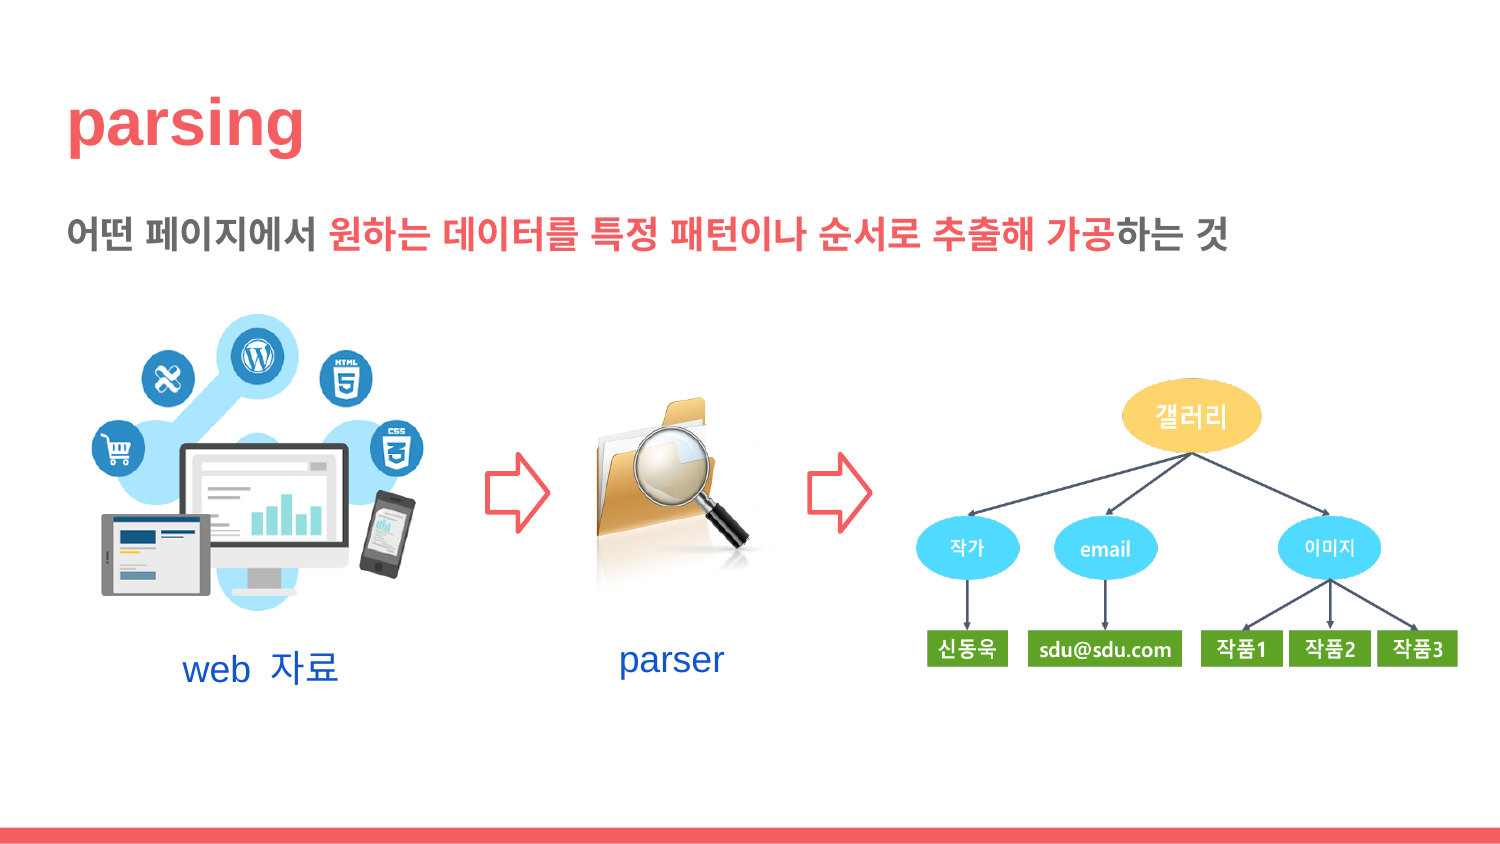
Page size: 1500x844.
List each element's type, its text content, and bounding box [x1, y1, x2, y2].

text_box parser [603, 619, 755, 702]
text_box [809, 454, 871, 532]
title parsing [51, 64, 1449, 167]
picture [579, 387, 779, 599]
picture [54, 305, 461, 621]
text_box web 자료 [167, 630, 395, 727]
text_box [487, 454, 549, 532]
picture [901, 368, 1458, 674]
list 어떤 페이지에서 원하는 데이터를 특정 패턴이나 순서로 추출해 가공하는 것 [51, 189, 1458, 750]
